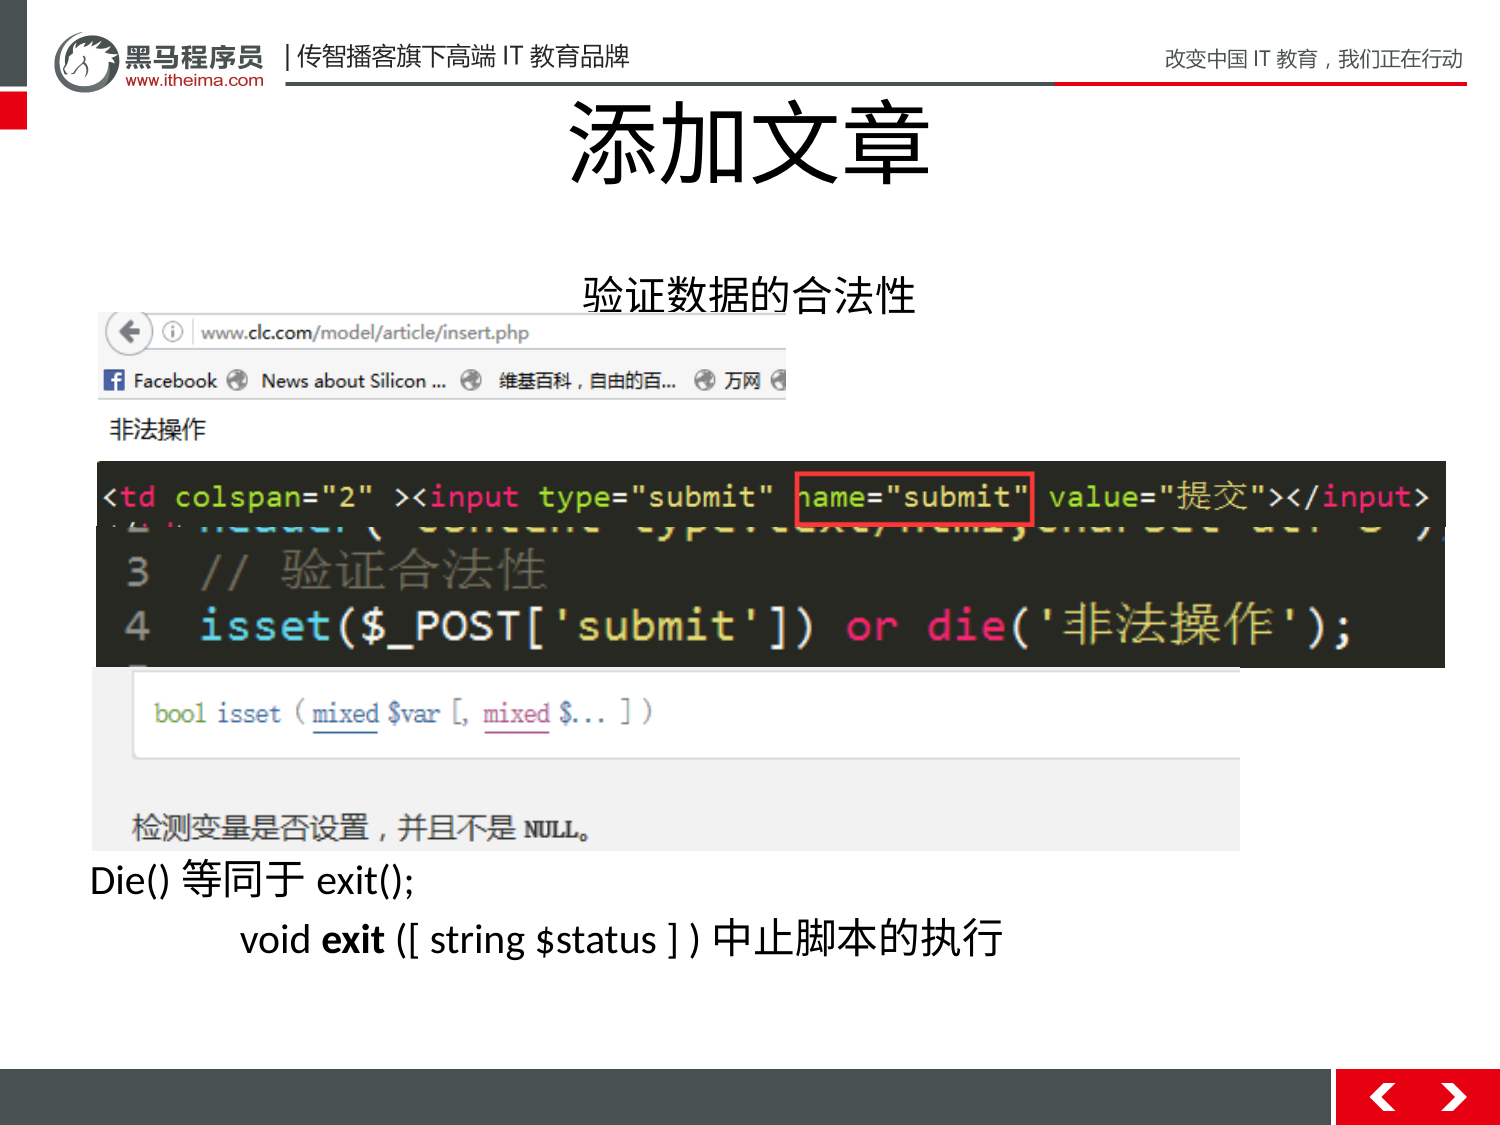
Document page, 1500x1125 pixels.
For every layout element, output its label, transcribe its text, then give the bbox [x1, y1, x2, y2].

title 添加文章 [75, 78, 1425, 262]
picture [0, 0, 1500, 1125]
list 验证数据的合法性 Die()等同于exit(); void exit ([ string $status ] )中止脚本的执行 [75, 262, 1425, 1005]
